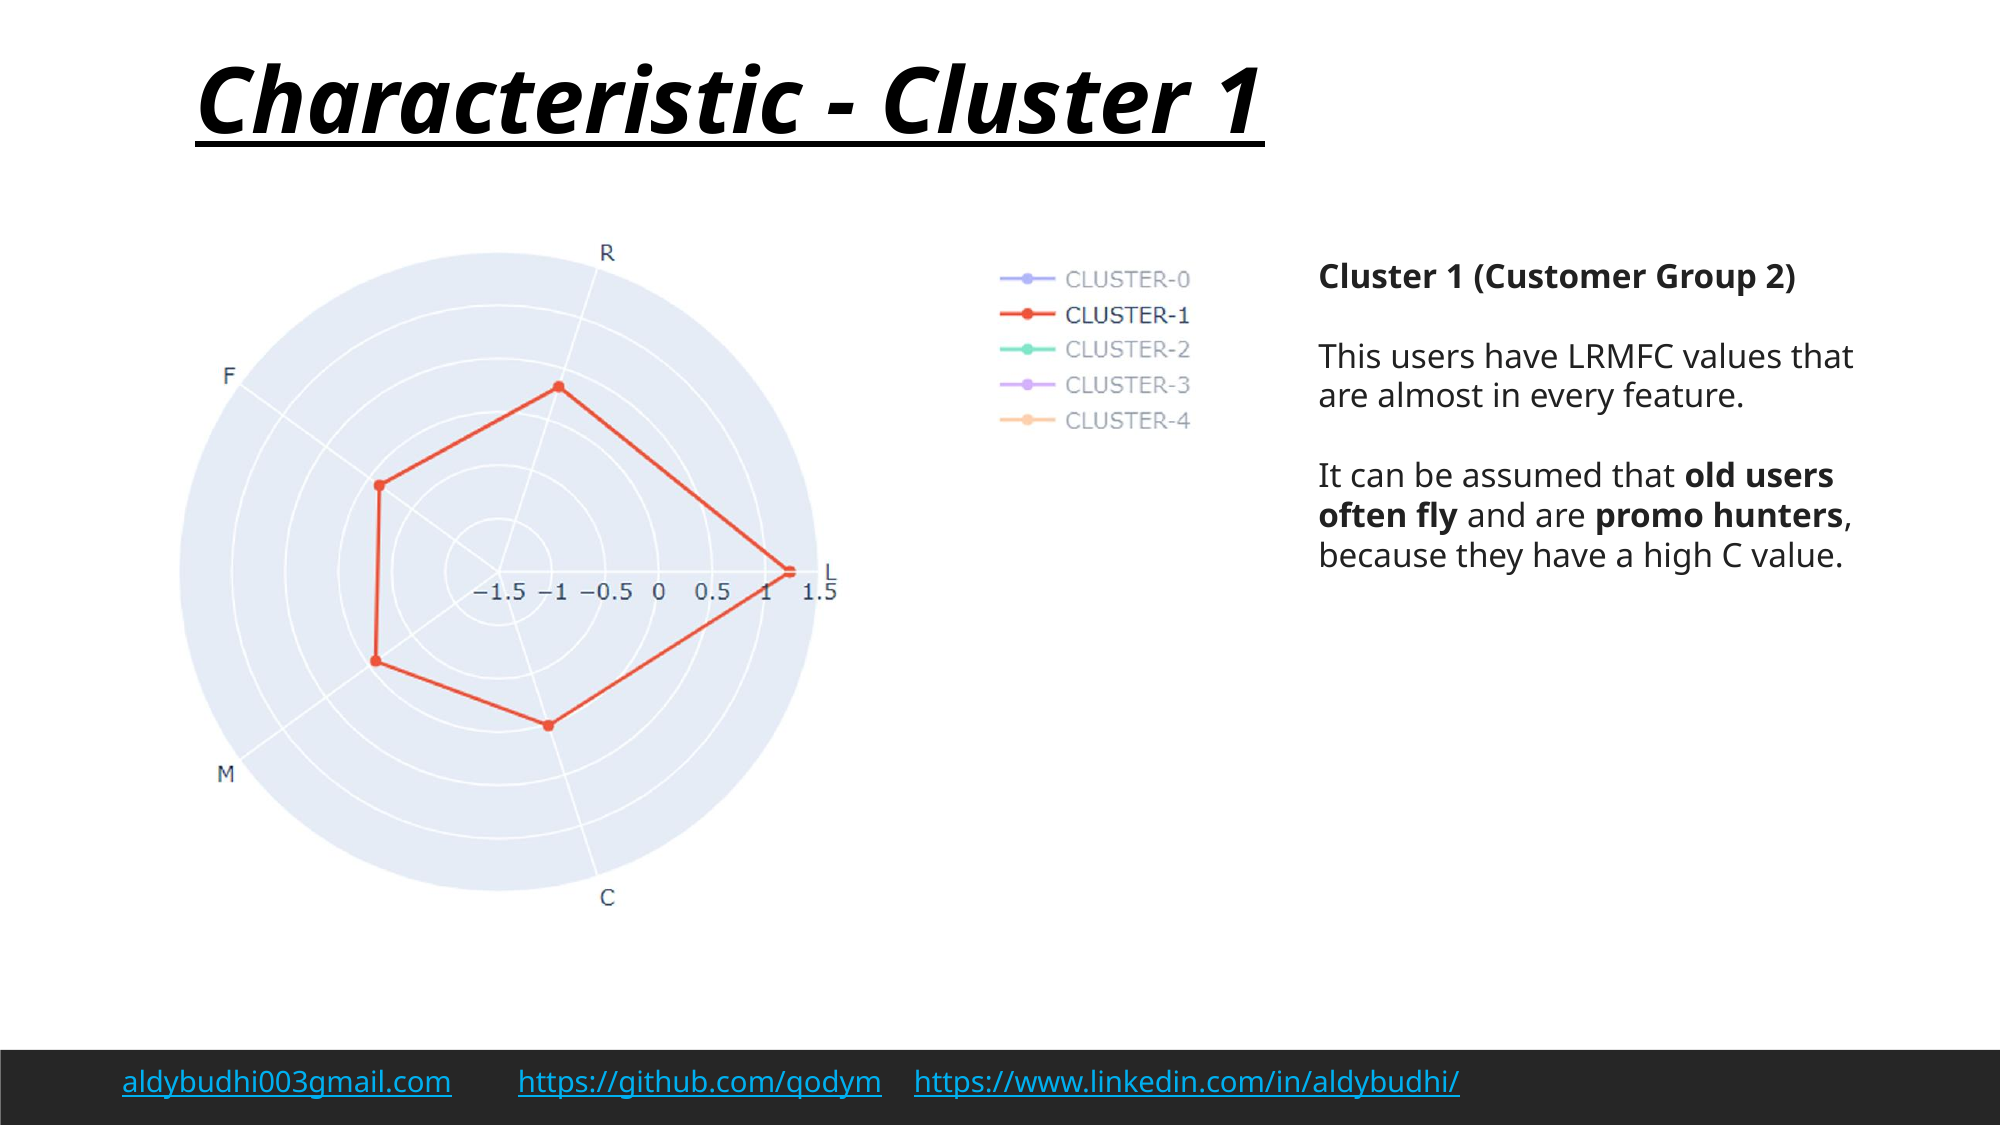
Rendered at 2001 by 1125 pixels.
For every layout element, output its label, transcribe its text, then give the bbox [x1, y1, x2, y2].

text_box aldybudhi003gmail.com https://github.com/qodym https://www.linkedin.com/in/aldybudhi/ [107, 1055, 1923, 1112]
picture [129, 186, 1273, 1024]
text_box Characteristic - Cluster 1 [179, 47, 1830, 163]
text_box Cluster 1 (Customer Group 2) This users have LRMFC values that are almost in every feature. It can be assumed that old users often fly and are promo hunters, because they have a high C value. [1303, 247, 1873, 934]
